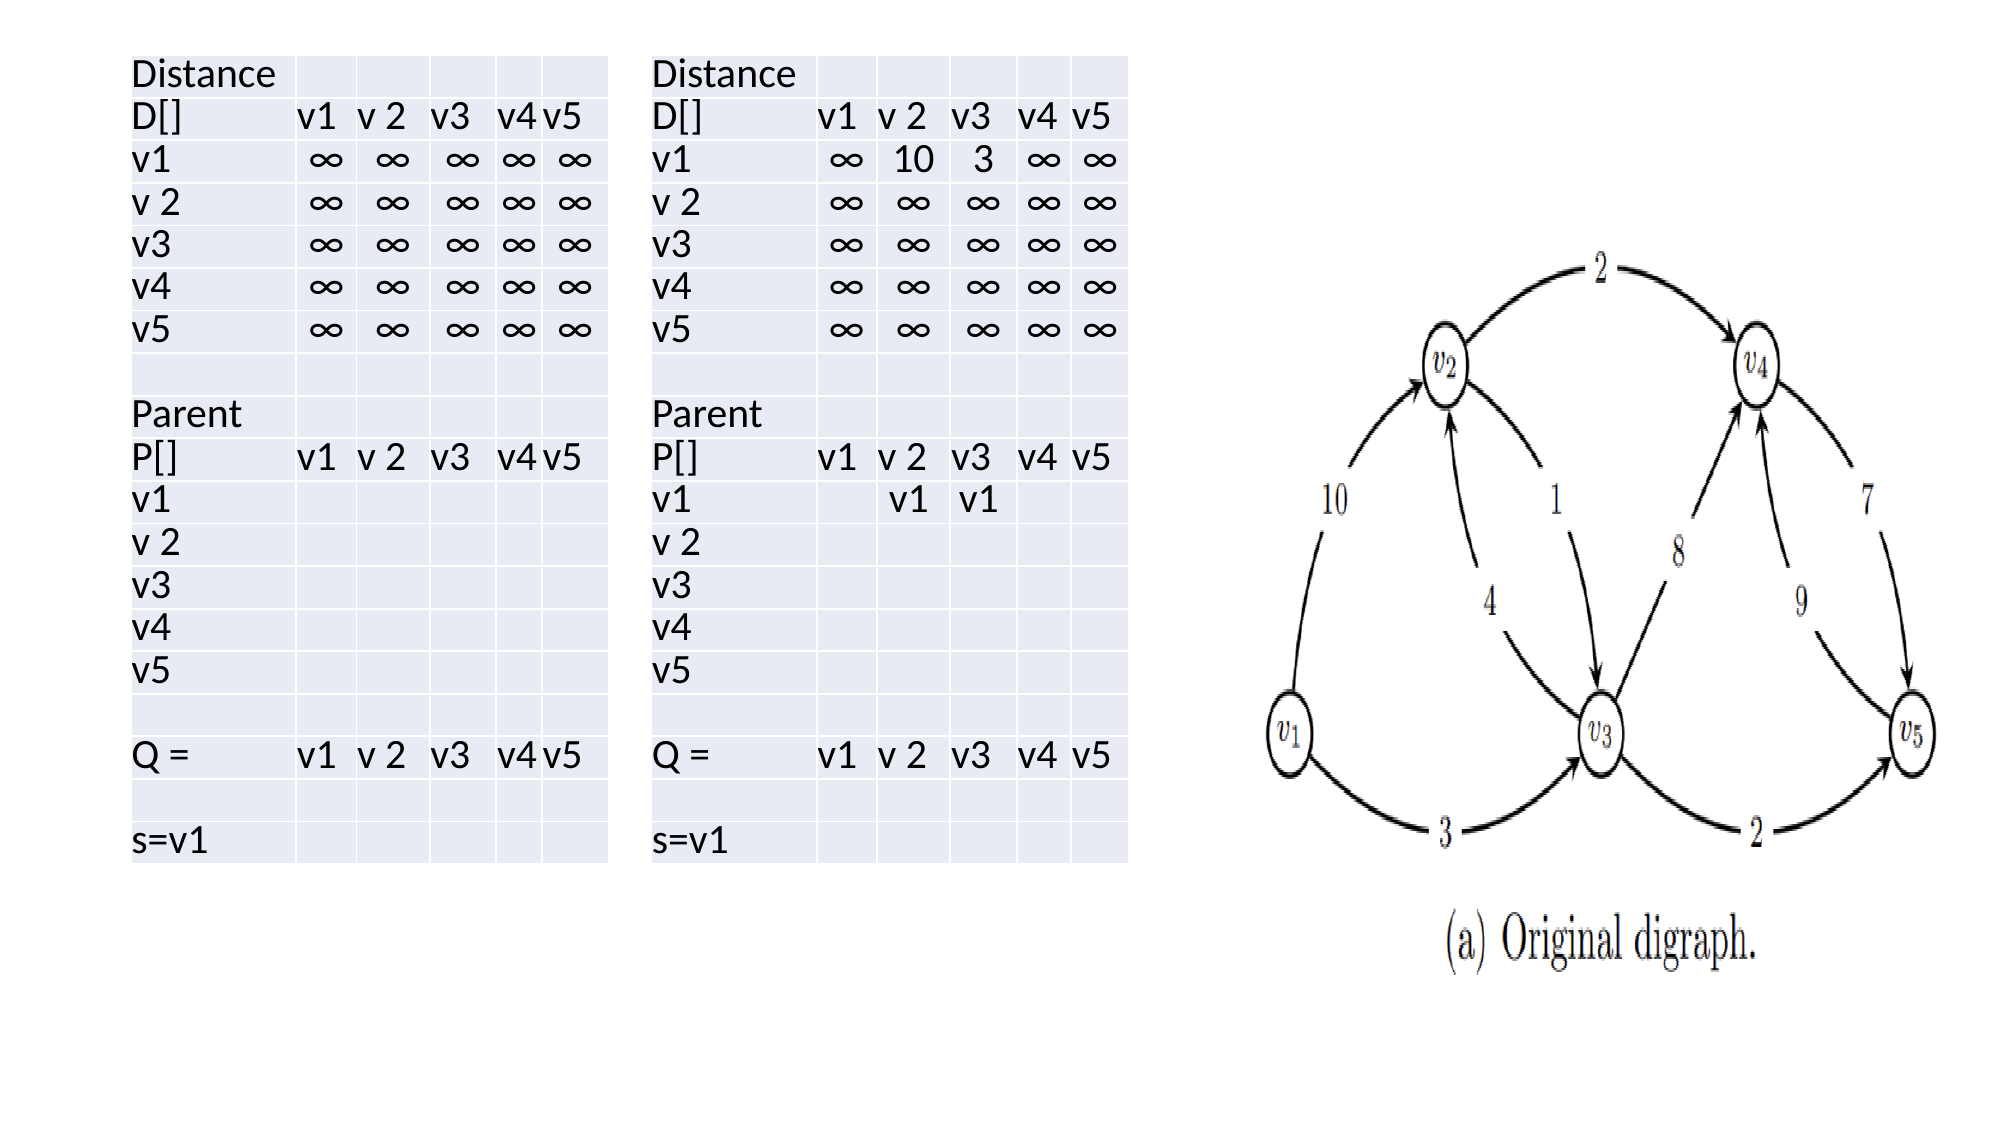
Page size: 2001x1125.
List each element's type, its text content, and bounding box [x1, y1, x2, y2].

table_cell [297, 482, 356, 523]
table_cell s=v1 [132, 822, 295, 863]
table_cell v1 [132, 482, 295, 523]
table_cell v3 [652, 567, 816, 608]
table_cell [951, 780, 1016, 821]
table_cell [1072, 397, 1128, 437]
table_cell ∞ [543, 269, 608, 310]
table_cell ∞ [1072, 184, 1128, 225]
table_cell [543, 524, 608, 565]
table_cell [297, 610, 356, 650]
table_cell v5 [652, 311, 816, 352]
table_cell [951, 652, 1016, 693]
table_cell v3 [132, 226, 295, 267]
table_cell v4 [132, 610, 295, 650]
table_cell v5 [1072, 737, 1128, 778]
table_cell ∞ [431, 226, 495, 267]
table_cell ∞ [543, 311, 608, 352]
table_cell [543, 822, 608, 863]
table_cell [497, 652, 541, 693]
table_cell ∞ [497, 141, 541, 182]
table_cell Q = [652, 737, 816, 778]
table_cell v4 [1018, 737, 1070, 778]
table_cell [818, 524, 876, 565]
table_cell [951, 397, 1016, 437]
table_cell ∞ [951, 226, 1016, 267]
table_cell [431, 652, 495, 693]
table_cell [878, 695, 949, 735]
table_cell v4 [497, 439, 541, 480]
table_cell [497, 695, 541, 735]
table_cell [1018, 354, 1070, 395]
table_cell ∞ [297, 184, 356, 225]
table_cell v3 [652, 226, 816, 267]
table_cell [357, 780, 429, 821]
table_cell [818, 695, 876, 735]
table_cell [818, 354, 876, 395]
table_cell v1 [132, 141, 295, 182]
table_cell [818, 652, 876, 693]
table_cell [1018, 397, 1070, 437]
table_cell [497, 354, 541, 395]
table_cell [132, 354, 295, 395]
picture [1211, 227, 1955, 1020]
table_cell [431, 524, 495, 565]
table_cell [951, 354, 1016, 395]
table_cell [543, 482, 608, 523]
table_cell v5 [652, 652, 816, 693]
table_cell ∞ [543, 184, 608, 225]
table_cell [497, 567, 541, 608]
table_cell v4 [497, 99, 541, 139]
table_cell ∞ [1072, 226, 1128, 267]
table_cell ∞ [1072, 141, 1128, 182]
table_cell s=v1 [652, 822, 816, 863]
table_cell [497, 482, 541, 523]
table_cell [951, 695, 1016, 735]
table_cell v3 [431, 99, 495, 139]
table_cell v 2 [878, 737, 949, 778]
table_cell [132, 780, 295, 821]
table_cell 10 [878, 141, 949, 182]
table_cell ∞ [497, 269, 541, 310]
table_cell v 2 [357, 737, 429, 778]
table_cell v5 [543, 737, 608, 778]
table_cell ∞ [878, 184, 949, 225]
table_cell ∞ [543, 141, 608, 182]
table_cell v3 [431, 439, 495, 480]
table_cell v1 [878, 482, 949, 523]
table_cell v5 [543, 99, 608, 139]
table_cell ∞ [878, 226, 949, 267]
table_cell [951, 524, 1016, 565]
table_cell v1 [297, 439, 356, 480]
table_cell v1 [818, 439, 876, 480]
table_cell v5 [132, 652, 295, 693]
table_cell ∞ [297, 311, 356, 352]
table_header [1072, 56, 1128, 97]
table_cell [951, 822, 1016, 863]
table_cell [431, 354, 495, 395]
table_cell ∞ [1018, 141, 1070, 182]
table_cell [878, 397, 949, 437]
table_cell P[] [132, 439, 295, 480]
table_cell ∞ [431, 141, 495, 182]
table_cell v4 [497, 737, 541, 778]
table_cell v3 [951, 439, 1016, 480]
table_cell ∞ [431, 311, 495, 352]
table_cell P[] [652, 439, 816, 480]
table_cell Q = [132, 737, 295, 778]
table_cell [543, 567, 608, 608]
table_cell [878, 354, 949, 395]
table_cell [297, 354, 356, 395]
table_cell [132, 695, 295, 735]
table_cell [543, 354, 608, 395]
table_cell [652, 780, 816, 821]
table_cell v1 [297, 737, 356, 778]
table_cell [1072, 524, 1128, 565]
table_cell ∞ [951, 184, 1016, 225]
table_cell ∞ [878, 269, 949, 310]
table_cell [1072, 610, 1128, 650]
table_cell [297, 397, 356, 437]
table_cell [357, 397, 429, 437]
table_cell v 2 [652, 524, 816, 565]
table_cell v 2 [357, 439, 429, 480]
table_cell v 2 [878, 99, 949, 139]
table_cell [818, 567, 876, 608]
table_cell v4 [132, 269, 295, 310]
table_cell [543, 610, 608, 650]
table_cell [497, 822, 541, 863]
table_header [297, 56, 356, 97]
table_cell ∞ [1018, 311, 1070, 352]
table_cell [1018, 482, 1070, 523]
table_cell [497, 610, 541, 650]
table_cell [497, 397, 541, 437]
table_cell v4 [1018, 99, 1070, 139]
table_cell [431, 780, 495, 821]
table_cell [431, 567, 495, 608]
table_cell [652, 695, 816, 735]
table_cell [357, 822, 429, 863]
table_cell [357, 524, 429, 565]
table_cell [1018, 567, 1070, 608]
table_header Distance [132, 56, 295, 97]
table_cell v1 [818, 99, 876, 139]
table_cell v1 [951, 482, 1016, 523]
table_cell ∞ [818, 226, 876, 267]
table_cell [818, 397, 876, 437]
table_cell [431, 695, 495, 735]
table_cell v1 [818, 737, 876, 778]
table_cell ∞ [497, 311, 541, 352]
table_cell [357, 652, 429, 693]
table_cell ∞ [357, 141, 429, 182]
table_cell [818, 822, 876, 863]
table_cell [1072, 482, 1128, 523]
table_cell v5 [1072, 99, 1128, 139]
table_cell [431, 482, 495, 523]
table_cell ∞ [1018, 269, 1070, 310]
table_cell v3 [951, 99, 1016, 139]
table_cell v 2 [132, 524, 295, 565]
table_cell [543, 695, 608, 735]
table_cell ∞ [818, 311, 876, 352]
table_cell v4 [652, 610, 816, 650]
table_cell [357, 610, 429, 650]
table_cell v1 [652, 482, 816, 523]
table_cell [818, 780, 876, 821]
table_cell [818, 482, 876, 523]
table_cell [431, 822, 495, 863]
table_cell v5 [132, 311, 295, 352]
table_header [543, 56, 608, 97]
table_cell [878, 780, 949, 821]
table_cell [357, 354, 429, 395]
table_cell [1018, 524, 1070, 565]
table_cell ∞ [431, 184, 495, 225]
table_cell ∞ [357, 269, 429, 310]
table_cell v1 [652, 141, 816, 182]
table_cell [497, 780, 541, 821]
table_cell v 2 [878, 439, 949, 480]
table_cell [543, 780, 608, 821]
table_cell D[] [652, 99, 816, 139]
table_cell [297, 567, 356, 608]
table_cell v3 [431, 737, 495, 778]
table_cell [951, 610, 1016, 650]
table_cell [431, 610, 495, 650]
table_cell [497, 524, 541, 565]
table_cell [878, 652, 949, 693]
table_header [878, 56, 949, 97]
table_cell 3 [951, 141, 1016, 182]
table_cell [357, 482, 429, 523]
table_cell [543, 397, 608, 437]
table_cell ∞ [1072, 311, 1128, 352]
table_header [497, 56, 541, 97]
table_cell ∞ [297, 226, 356, 267]
table_cell ∞ [951, 269, 1016, 310]
table_cell [1072, 354, 1128, 395]
table_cell [1072, 652, 1128, 693]
table_cell [878, 567, 949, 608]
table_cell [951, 567, 1016, 608]
table_cell [297, 524, 356, 565]
table_cell [357, 567, 429, 608]
table_cell ∞ [297, 141, 356, 182]
table_cell [1018, 695, 1070, 735]
table_cell v5 [1072, 439, 1128, 480]
table_cell [878, 822, 949, 863]
table_cell ∞ [1018, 184, 1070, 225]
table_cell v 2 [652, 184, 816, 225]
table_header [431, 56, 495, 97]
table_cell ∞ [878, 311, 949, 352]
table_cell [1018, 780, 1070, 821]
table_cell ∞ [357, 311, 429, 352]
table_cell [1018, 822, 1070, 863]
table_header [951, 56, 1016, 97]
table_cell [1072, 822, 1128, 863]
table_cell Parent [652, 397, 816, 437]
table_cell [431, 397, 495, 437]
table_cell ∞ [818, 269, 876, 310]
table_cell [878, 524, 949, 565]
table_cell ∞ [543, 226, 608, 267]
table_cell v4 [652, 269, 816, 310]
table_cell [1018, 652, 1070, 693]
table_cell [543, 652, 608, 693]
table_cell [1072, 780, 1128, 821]
table_cell [878, 610, 949, 650]
table_cell [652, 354, 816, 395]
table_cell v4 [1018, 439, 1070, 480]
table_cell v1 [297, 99, 356, 139]
table_header Distance [652, 56, 816, 97]
table_cell v5 [543, 439, 608, 480]
table_cell ∞ [357, 184, 429, 225]
table_cell v 2 [357, 99, 429, 139]
table_cell ∞ [818, 184, 876, 225]
table_cell v 2 [132, 184, 295, 225]
table_cell [297, 780, 356, 821]
table_header [1018, 56, 1070, 97]
table_header [818, 56, 876, 97]
table_cell ∞ [357, 226, 429, 267]
table_cell [1072, 567, 1128, 608]
table_cell [297, 822, 356, 863]
table_cell ∞ [297, 269, 356, 310]
table_cell [818, 610, 876, 650]
table_cell ∞ [818, 141, 876, 182]
table_cell v3 [951, 737, 1016, 778]
table_cell ∞ [497, 226, 541, 267]
table_cell [1018, 610, 1070, 650]
table_cell D[] [132, 99, 295, 139]
table_cell ∞ [951, 311, 1016, 352]
table_cell v3 [132, 567, 295, 608]
table_cell ∞ [431, 269, 495, 310]
table_cell ∞ [1018, 226, 1070, 267]
table_cell ∞ [1072, 269, 1128, 310]
table_cell [297, 652, 356, 693]
table_cell [357, 695, 429, 735]
table_cell ∞ [497, 184, 541, 225]
table_header [357, 56, 429, 97]
table_cell [1072, 695, 1128, 735]
table_cell [297, 695, 356, 735]
table_cell Parent [132, 397, 295, 437]
